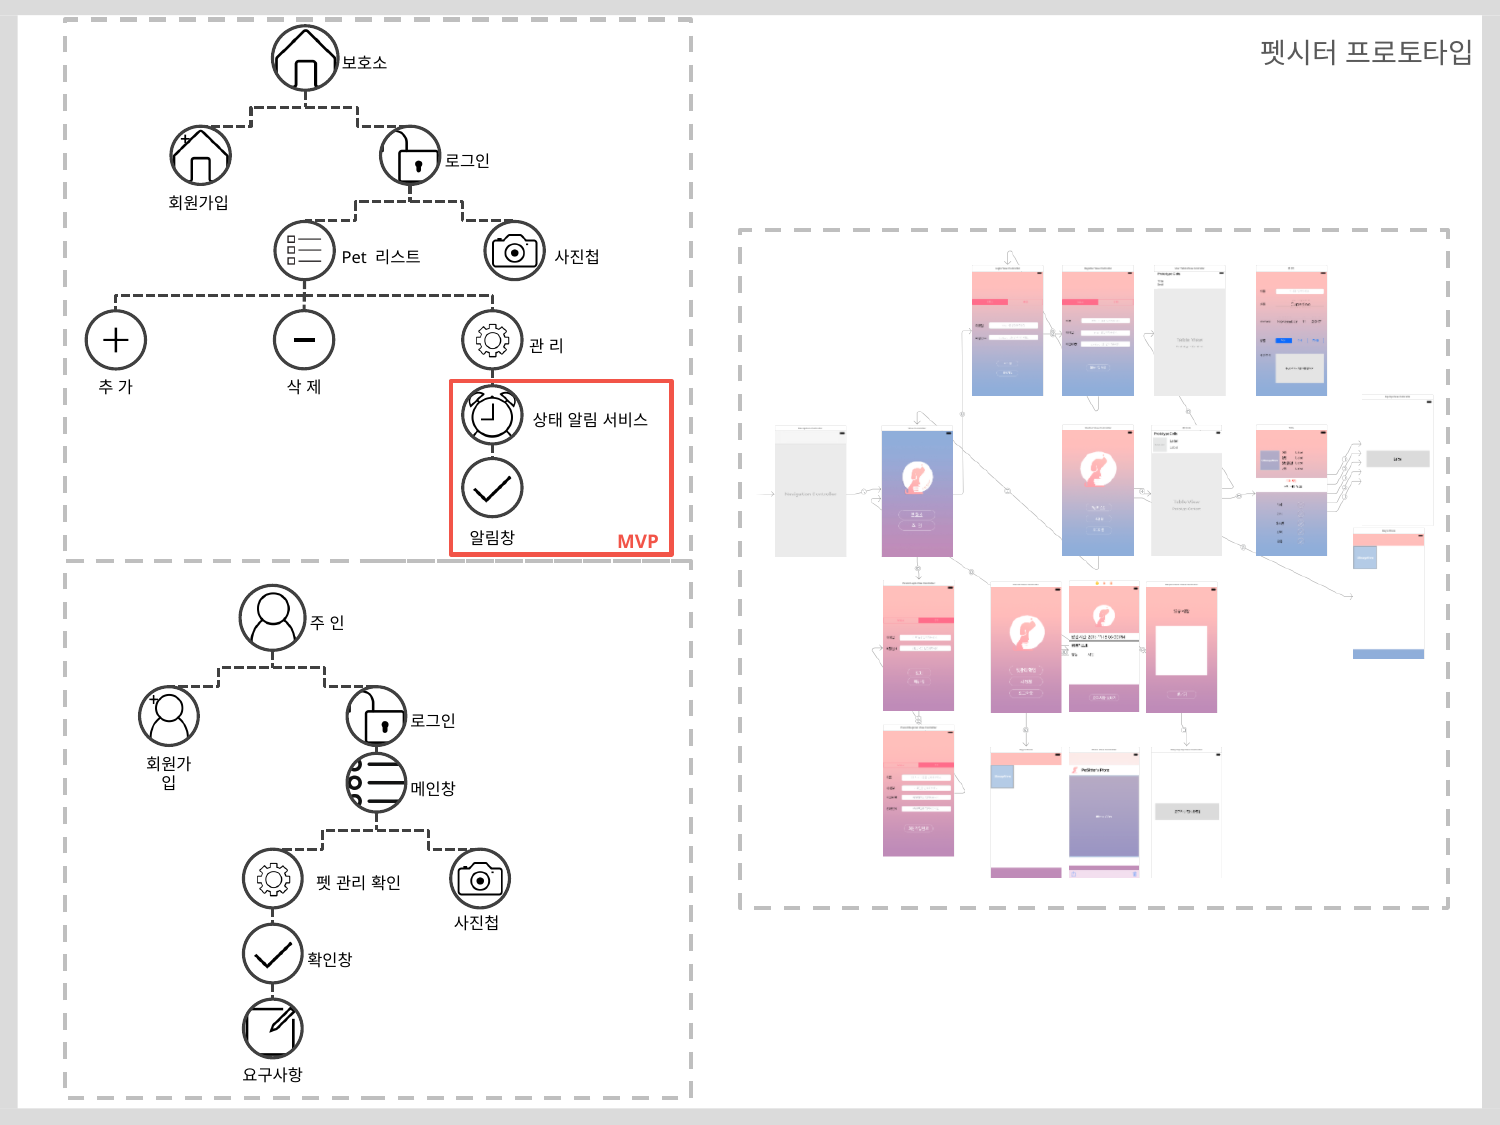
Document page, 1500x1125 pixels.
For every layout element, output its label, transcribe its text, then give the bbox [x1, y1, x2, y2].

text_box [63, 17, 693, 561]
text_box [71, 25, 677, 550]
text_box [738, 899, 1450, 910]
picture [714, 247, 1467, 890]
text_box [63, 559, 693, 1100]
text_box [125, 585, 521, 1094]
text_box 펫시터 프로토타입 [1246, 28, 1500, 77]
text_box [738, 228, 1450, 246]
